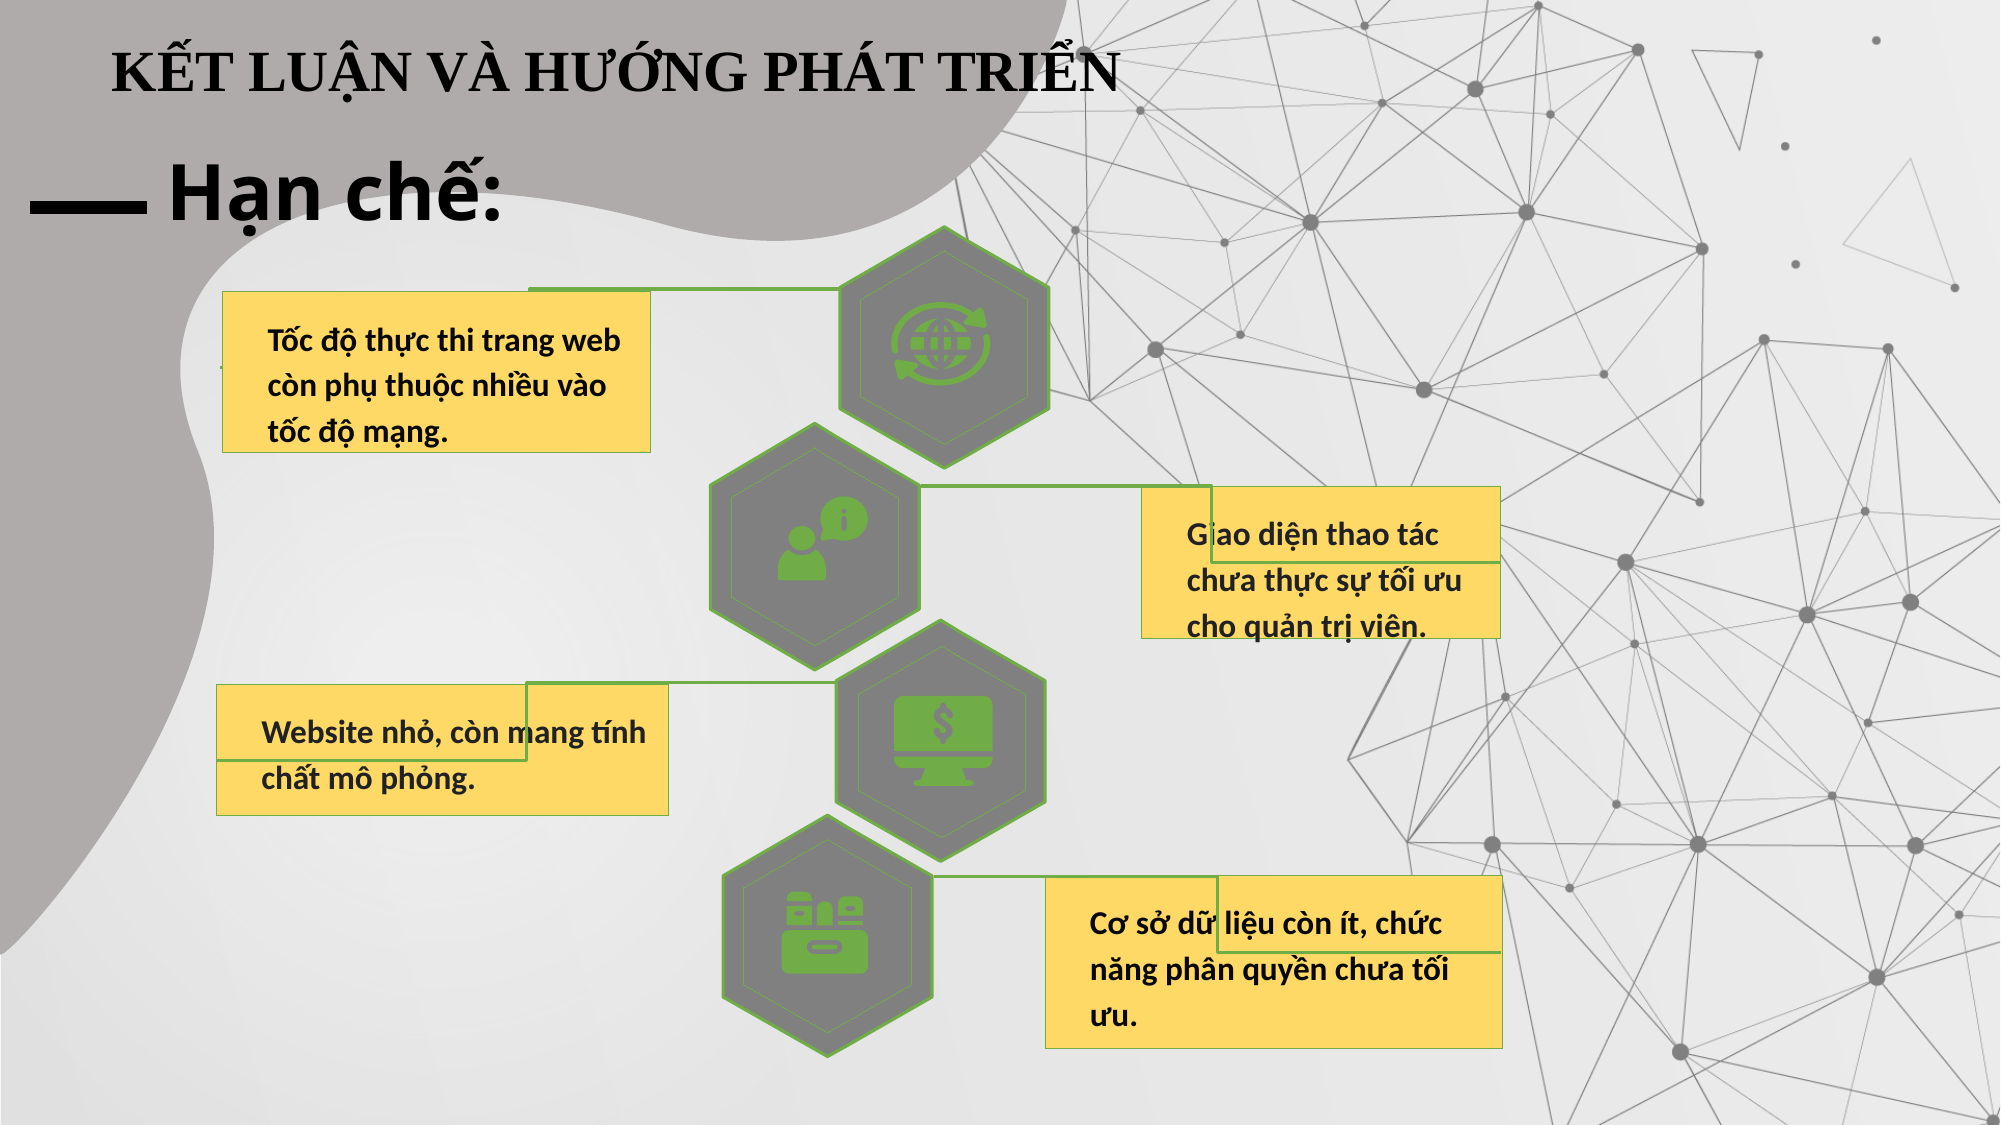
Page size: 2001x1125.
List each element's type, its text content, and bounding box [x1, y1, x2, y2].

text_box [708, 425, 1501, 668]
picture [0, 0, 2001, 1125]
title Hạn chế: [146, 124, 620, 270]
text_box KẾT LUẬN VÀ HƯỚNG PHÁT TRIỂN [0, 0, 1277, 124]
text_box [781, 891, 868, 974]
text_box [894, 695, 993, 786]
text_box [888, 302, 993, 386]
text_box [620, 124, 1009, 226]
text_box [0, 124, 219, 956]
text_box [777, 496, 868, 581]
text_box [219, 226, 1049, 469]
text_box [723, 815, 1501, 1057]
picture [620, 215, 662, 226]
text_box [216, 619, 1046, 862]
